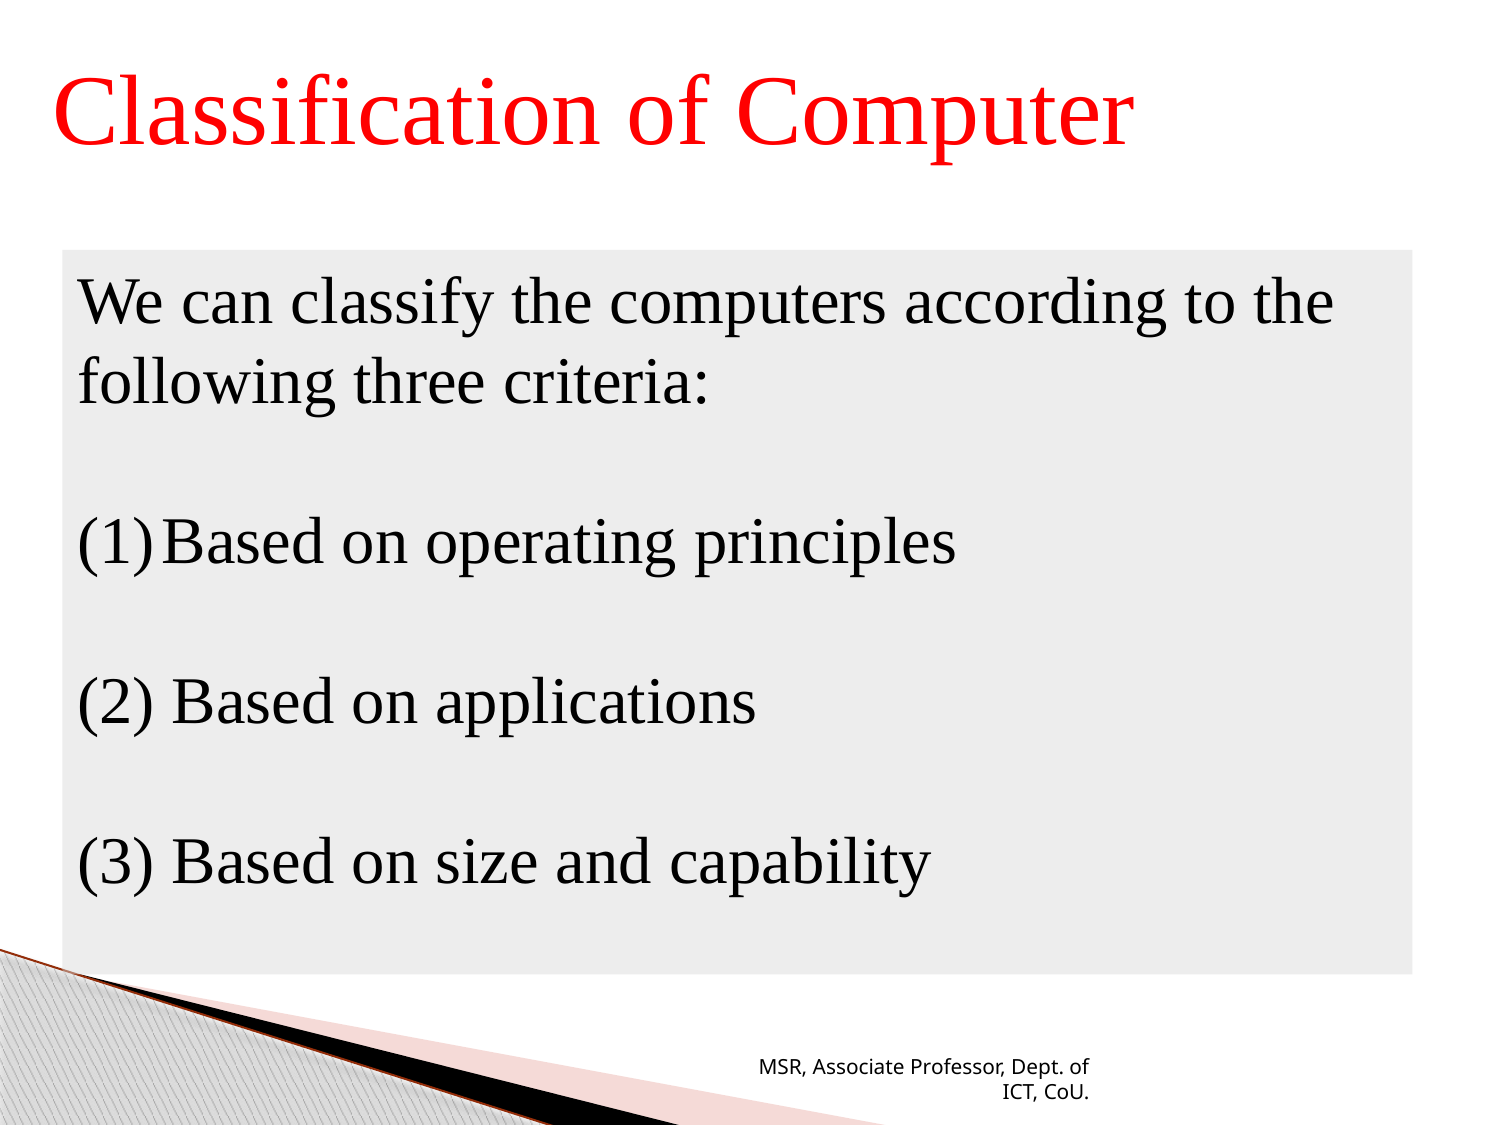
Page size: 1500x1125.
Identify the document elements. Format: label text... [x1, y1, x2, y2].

text_box Classification of Computer [37, 37, 1330, 138]
footer MSR, Associate Professor, Dept. of ICT, CoU. [718, 1062, 1105, 1112]
text_box We can classify the computers according to the following three criteria: Based on operating principles (2) Based on applications (3) Based on size and capability [62, 249, 1413, 975]
